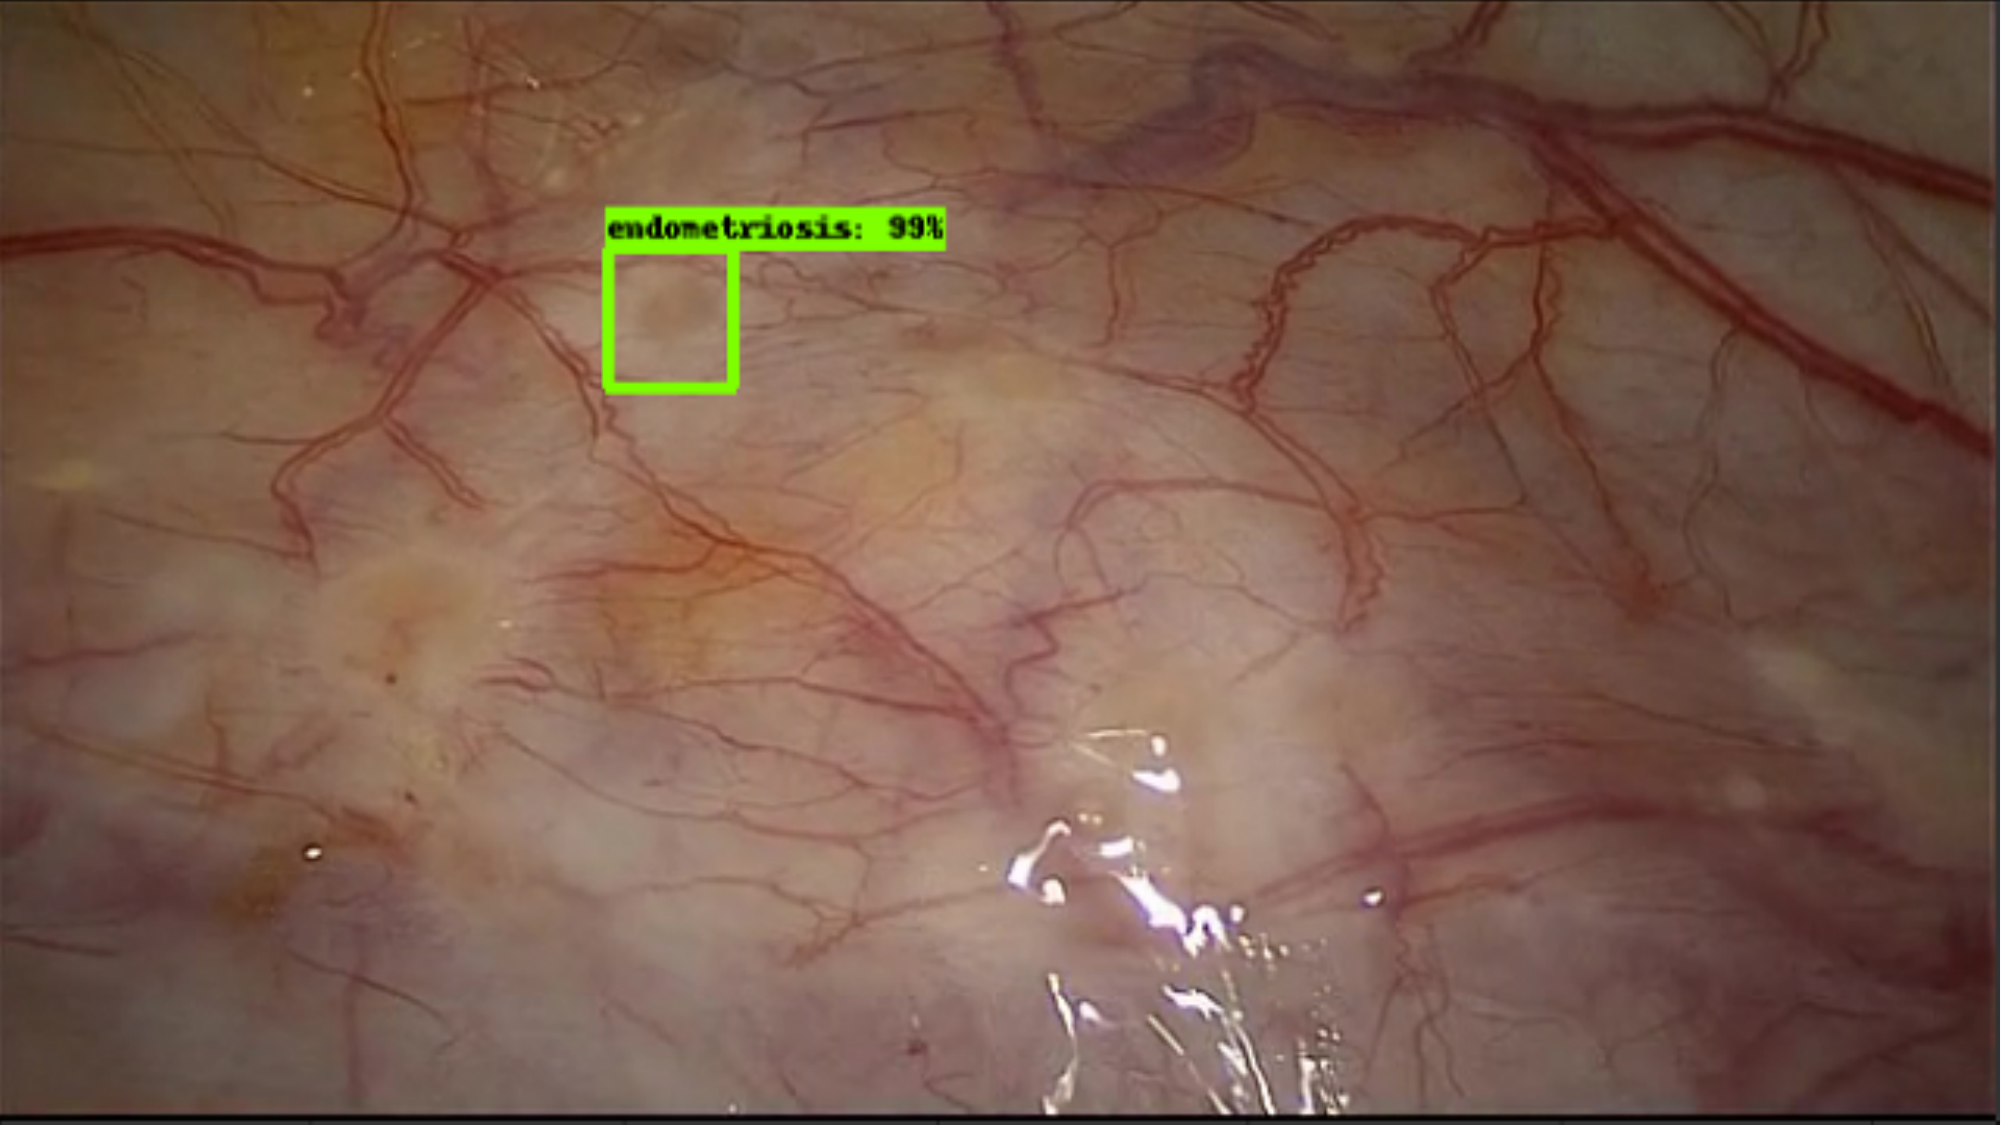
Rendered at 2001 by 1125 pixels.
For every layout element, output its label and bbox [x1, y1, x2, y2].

list [0, 0, 2000, 1125]
